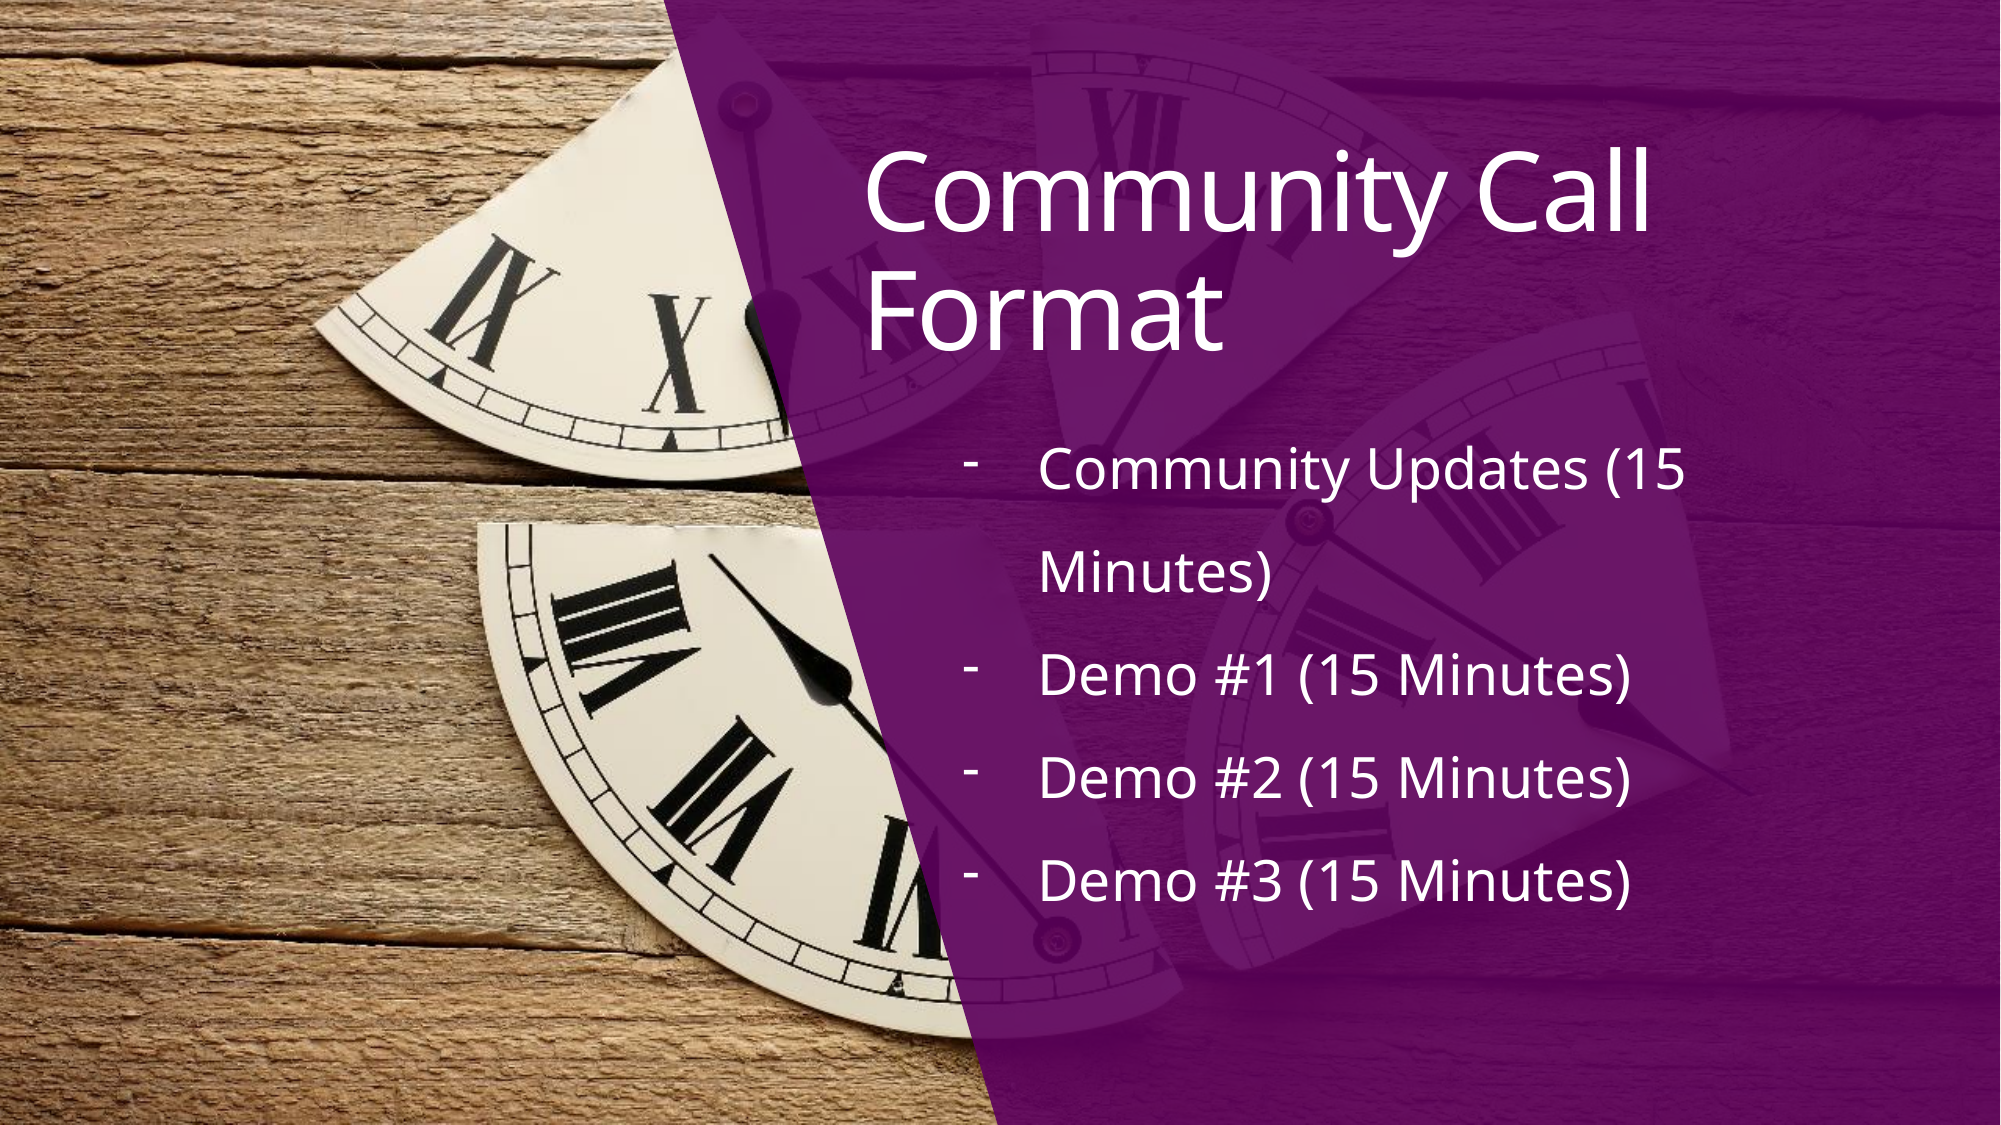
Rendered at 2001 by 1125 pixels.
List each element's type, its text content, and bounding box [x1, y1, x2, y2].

text_box [662, 0, 2000, 1125]
title Community Call Format [837, 121, 1956, 394]
list Community Updates (15 Minutes) Demo #1 (15 Minutes) Demo #2 (15 Minutes) Demo #3 (15 Minutes) [932, 374, 1915, 610]
picture [0, 0, 996, 1125]
